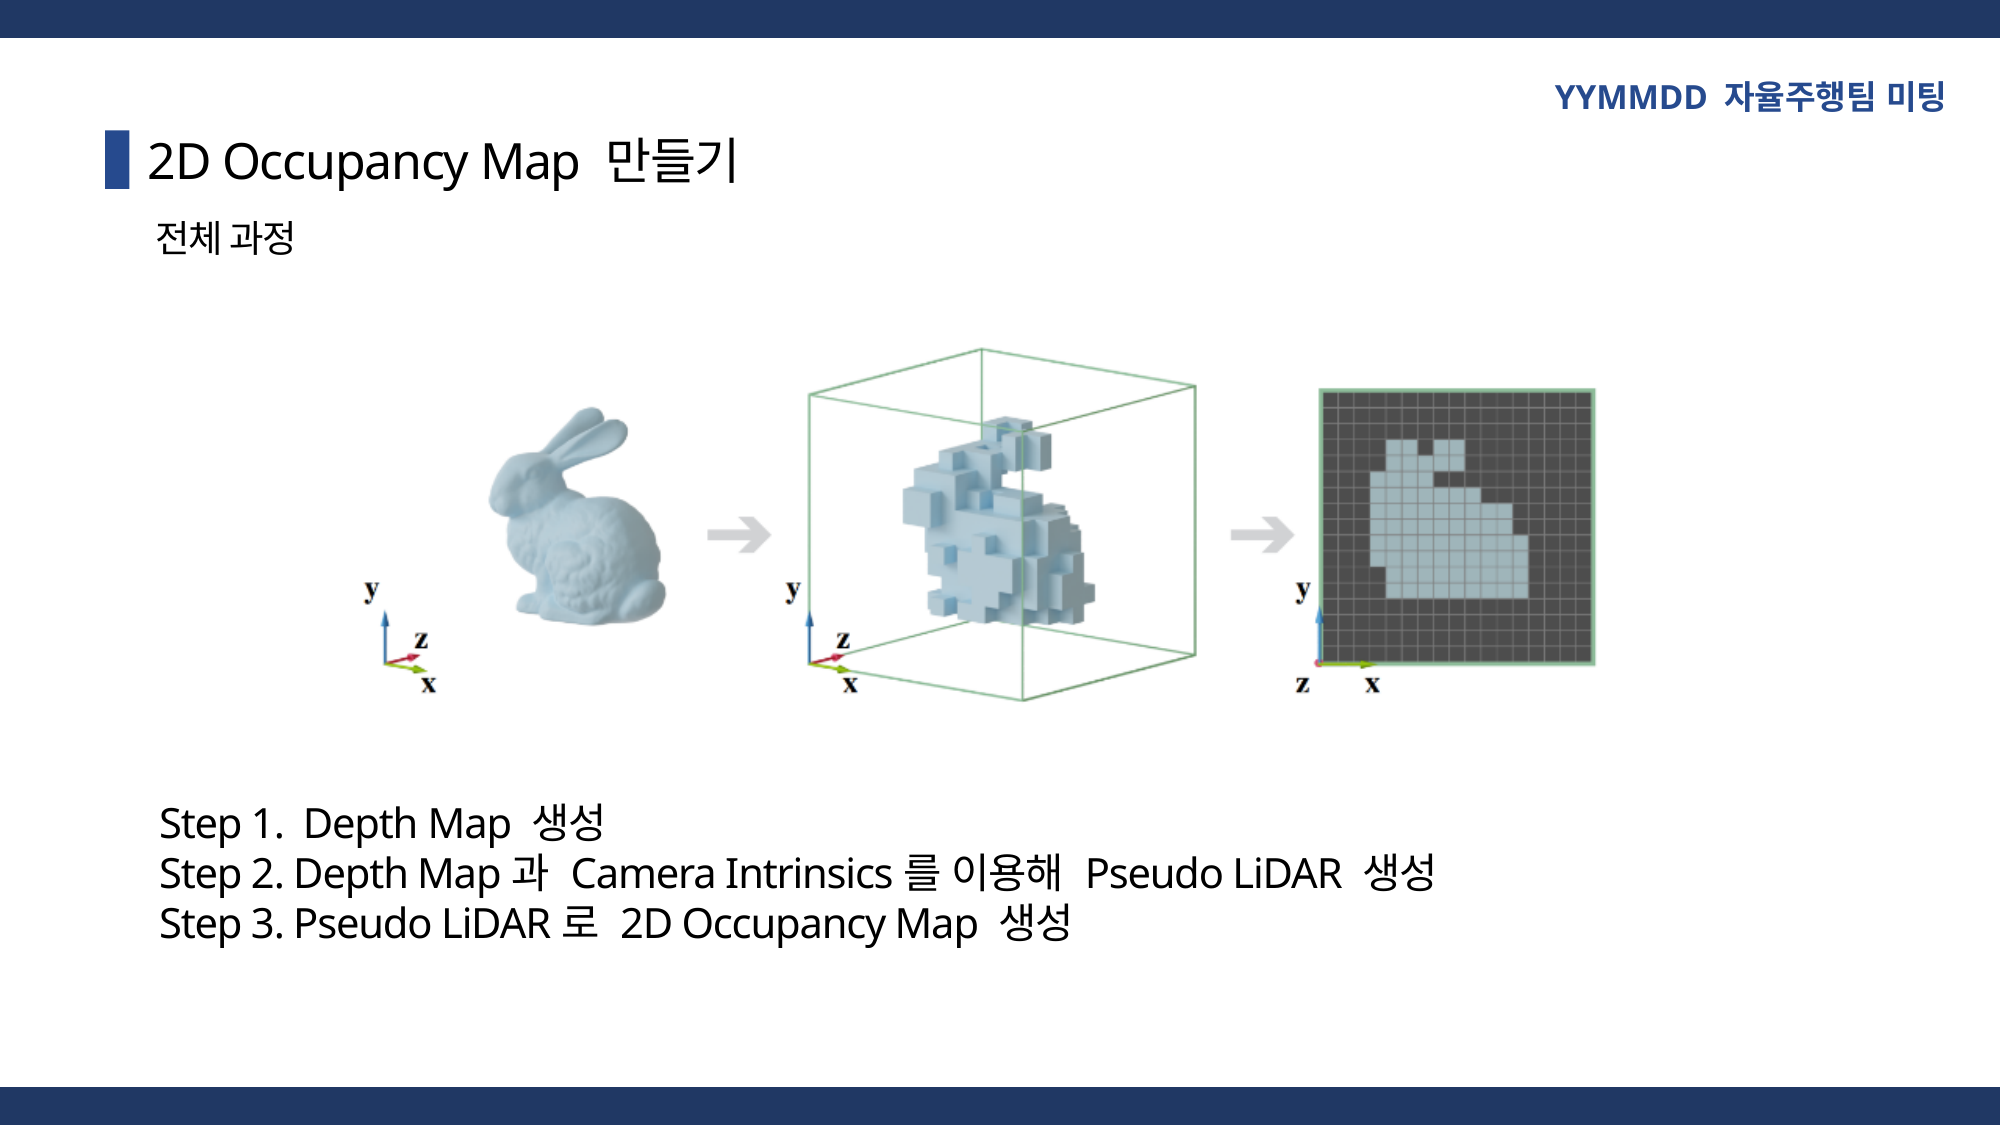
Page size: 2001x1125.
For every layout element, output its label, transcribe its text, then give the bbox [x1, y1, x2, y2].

text_box YYMMDD 자율주행팀 미팅 [1540, 68, 1963, 124]
text_box [0, 1086, 2000, 1125]
text_box Step 1. Depth Map 생성 Step 2. Depth Map과 Camera Intrinsics를 이용해 Pseudo LiDAR 생성 Step 3. Pseudo LiDAR로 2D Occupancy Map 생성 [144, 789, 1538, 955]
text_box [0, 0, 2000, 39]
picture [331, 307, 1669, 707]
text_box 전체 과정 [140, 207, 312, 268]
text_box [104, 129, 130, 190]
text_box 2D Occupancy Map 만들기 [133, 121, 756, 197]
